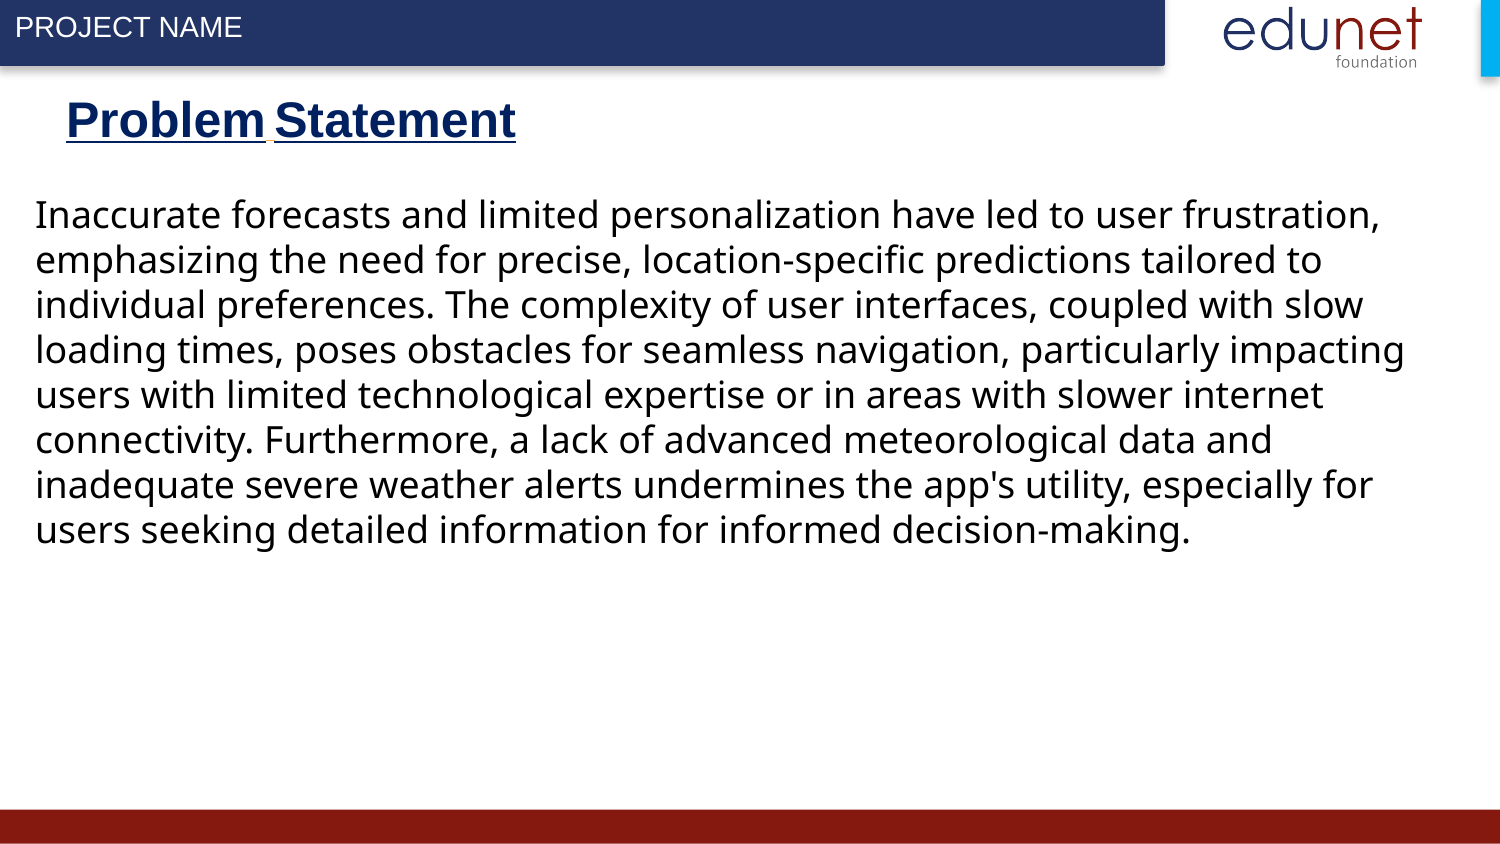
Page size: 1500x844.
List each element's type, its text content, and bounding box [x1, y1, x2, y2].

picture [1219, 4, 1424, 72]
title Problem Statement [51, 72, 1449, 167]
text_box Inaccurate forecasts and limited personalization have led to user frustration, emphasizing the need for precise, location-specific predictions tailored to individual preferences. The complexity of user interfaces, coupled with slow loading times, poses obstacles for seamless navigation, particularly impacting users with limited technological expertise or in areas with slower internet connectivity. Furthermore, a lack of advanced meteorological data and inadequate severe weather alerts undermines the app's utility, especially for users seeking detailed information for informed decision-making. [20, 183, 1446, 558]
